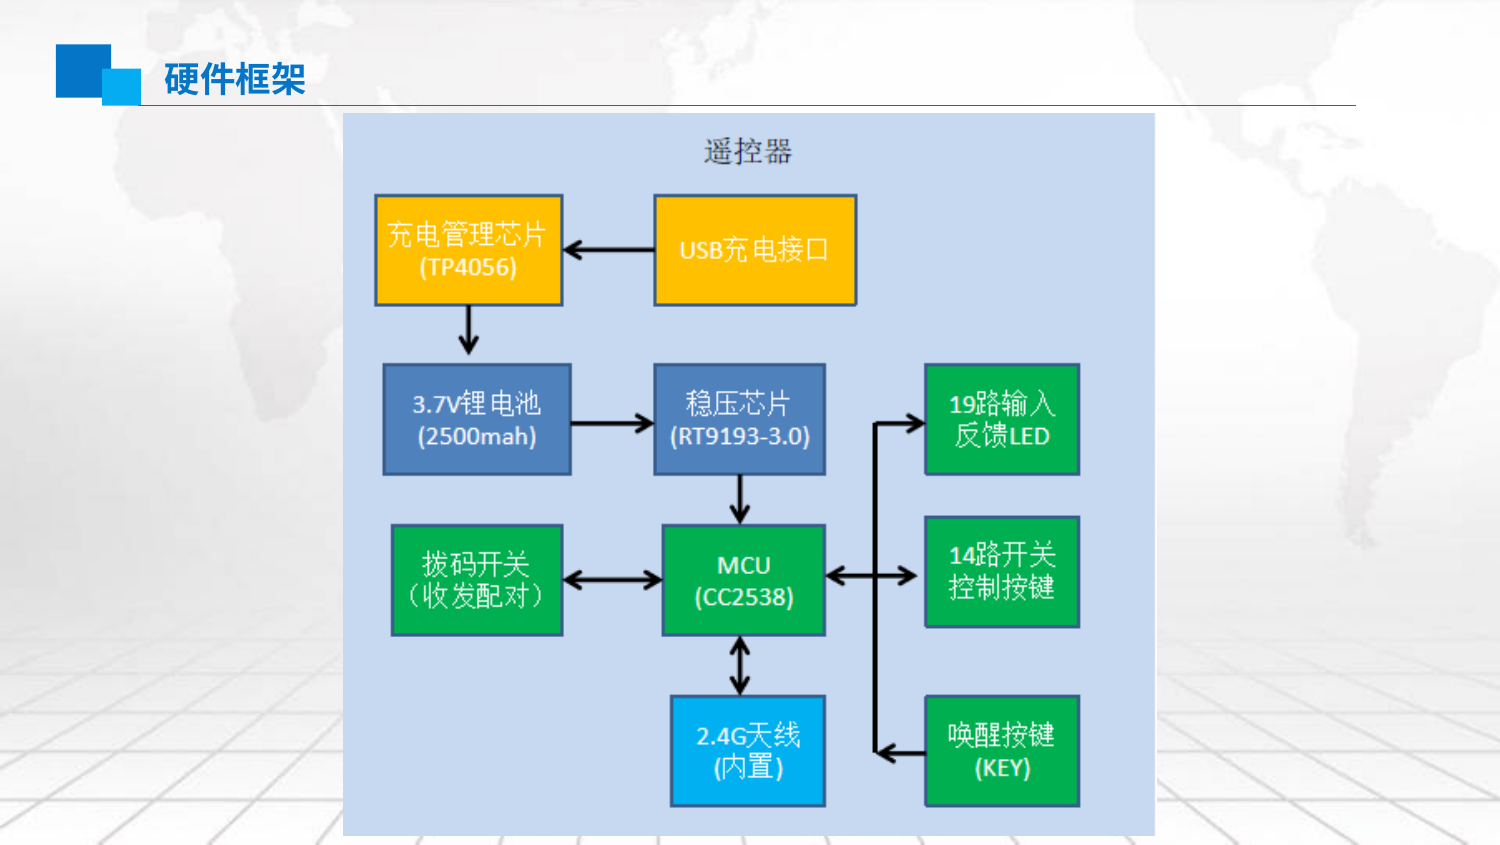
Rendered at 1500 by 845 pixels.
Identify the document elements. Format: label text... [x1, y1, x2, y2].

text_box 硬件框架 [153, 51, 318, 104]
text_box [54, 42, 113, 100]
picture [0, 0, 1500, 845]
text_box [100, 66, 143, 108]
